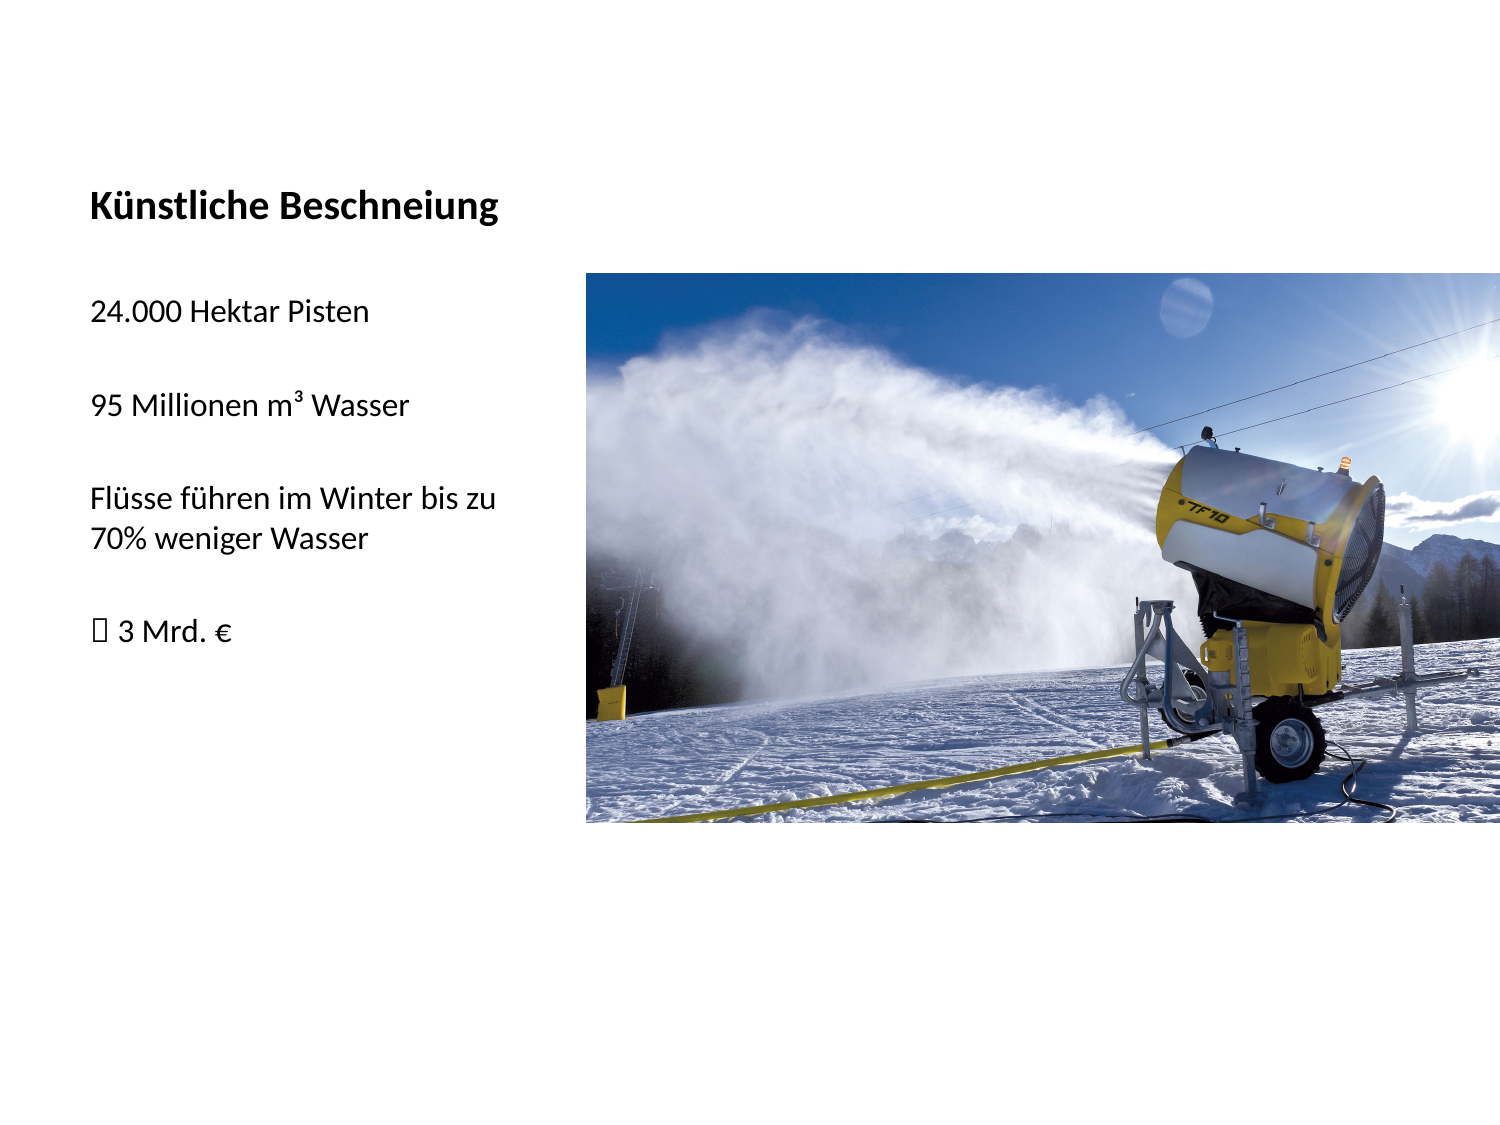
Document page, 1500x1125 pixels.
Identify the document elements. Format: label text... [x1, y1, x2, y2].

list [586, 273, 1500, 823]
list 24.000 Hektar Pisten 95 Millionen m³ Wasser Flüsse führen im Winter bis zu 70% weniger Wasser  3 Mrd. € [75, 235, 569, 1005]
title Künstliche Beschneiung [75, 44, 569, 235]
